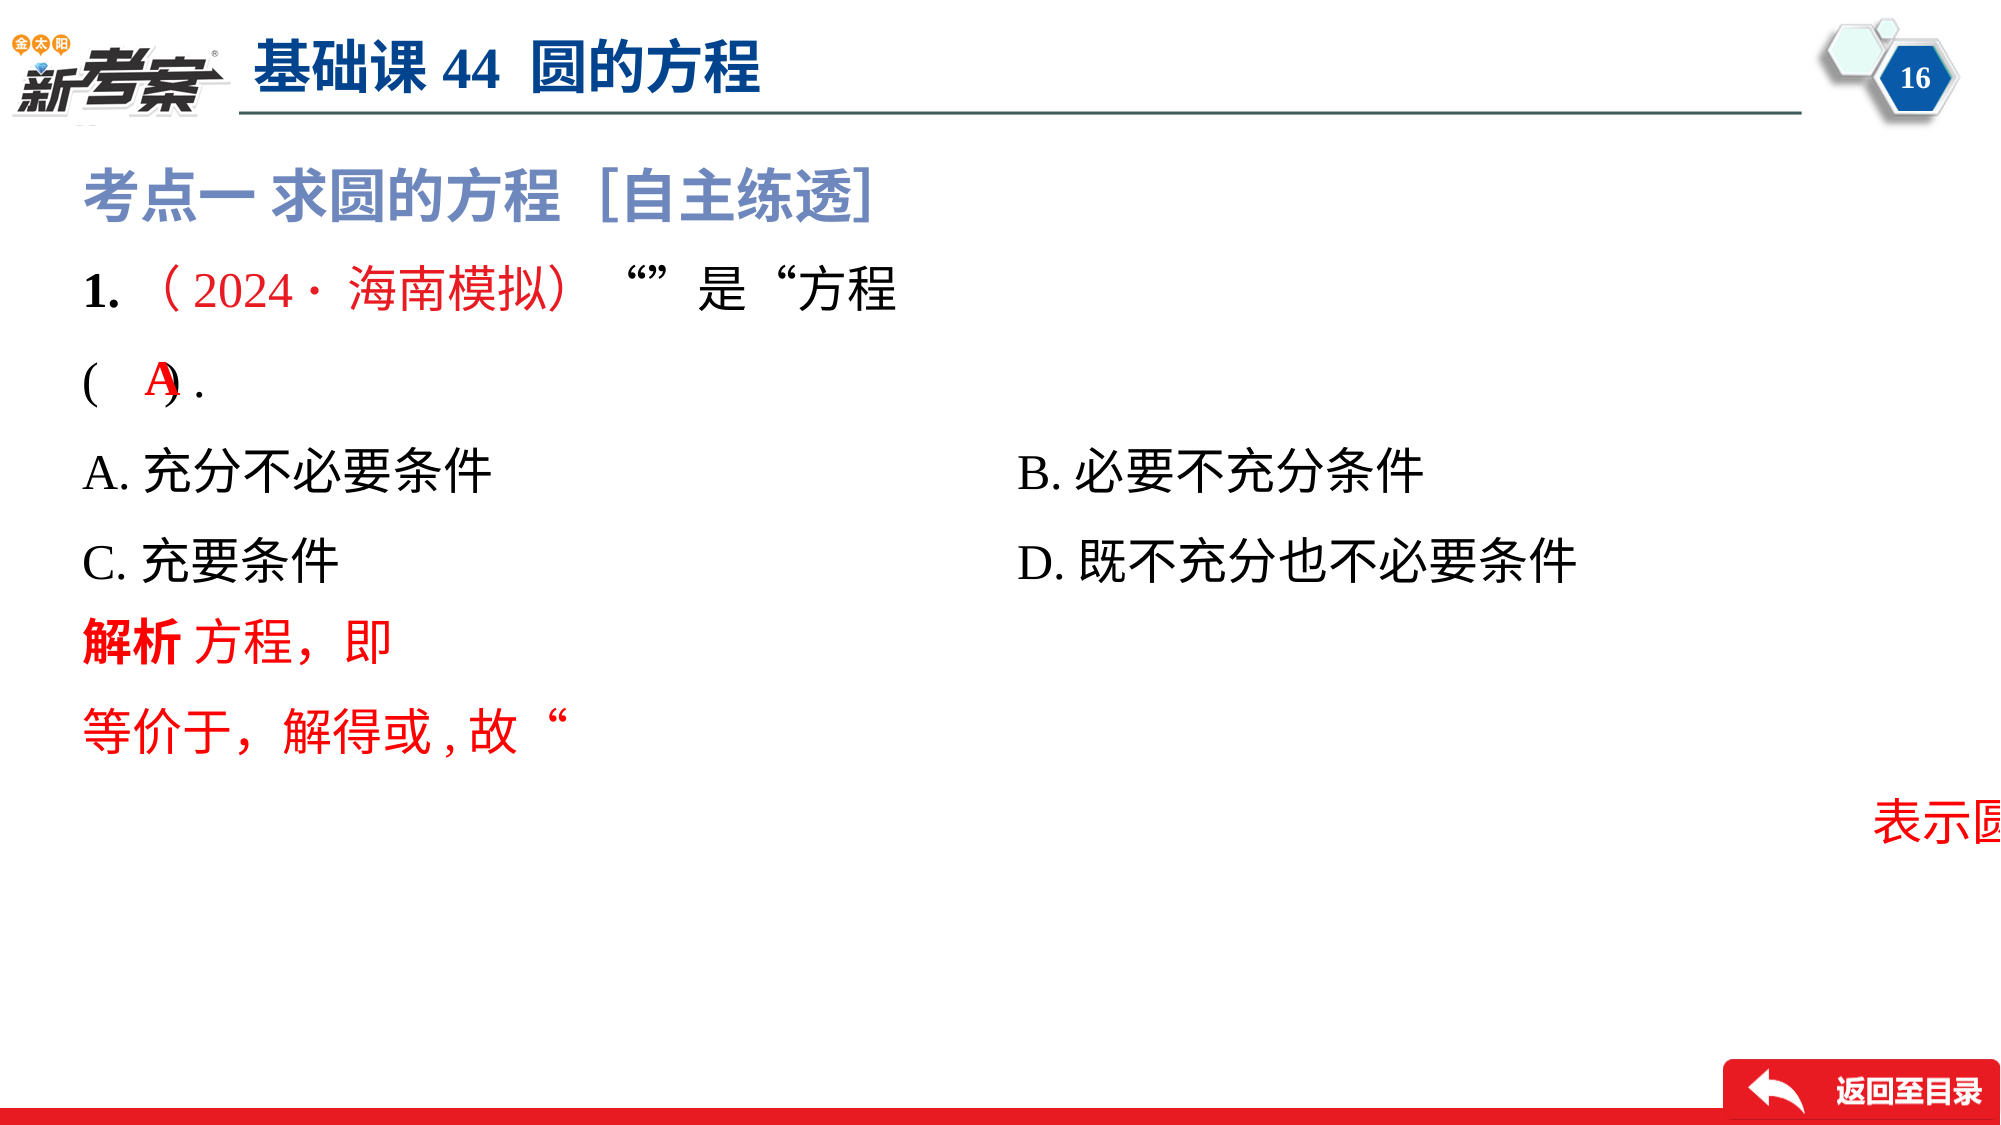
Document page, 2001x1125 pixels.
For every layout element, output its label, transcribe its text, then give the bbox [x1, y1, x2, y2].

picture [1980, 803, 2000, 839]
picture [0, 0, 2001, 1125]
text_box A [126, 317, 199, 397]
picture [1989, 808, 2000, 812]
text_box A.充分不必要条件 B.必要不充分条件 C.充要条件 D.既不充分也不必要条件 [82, 409, 1917, 580]
text_box 考点一 求圆的方程［自主练透］ [82, 123, 1917, 288]
